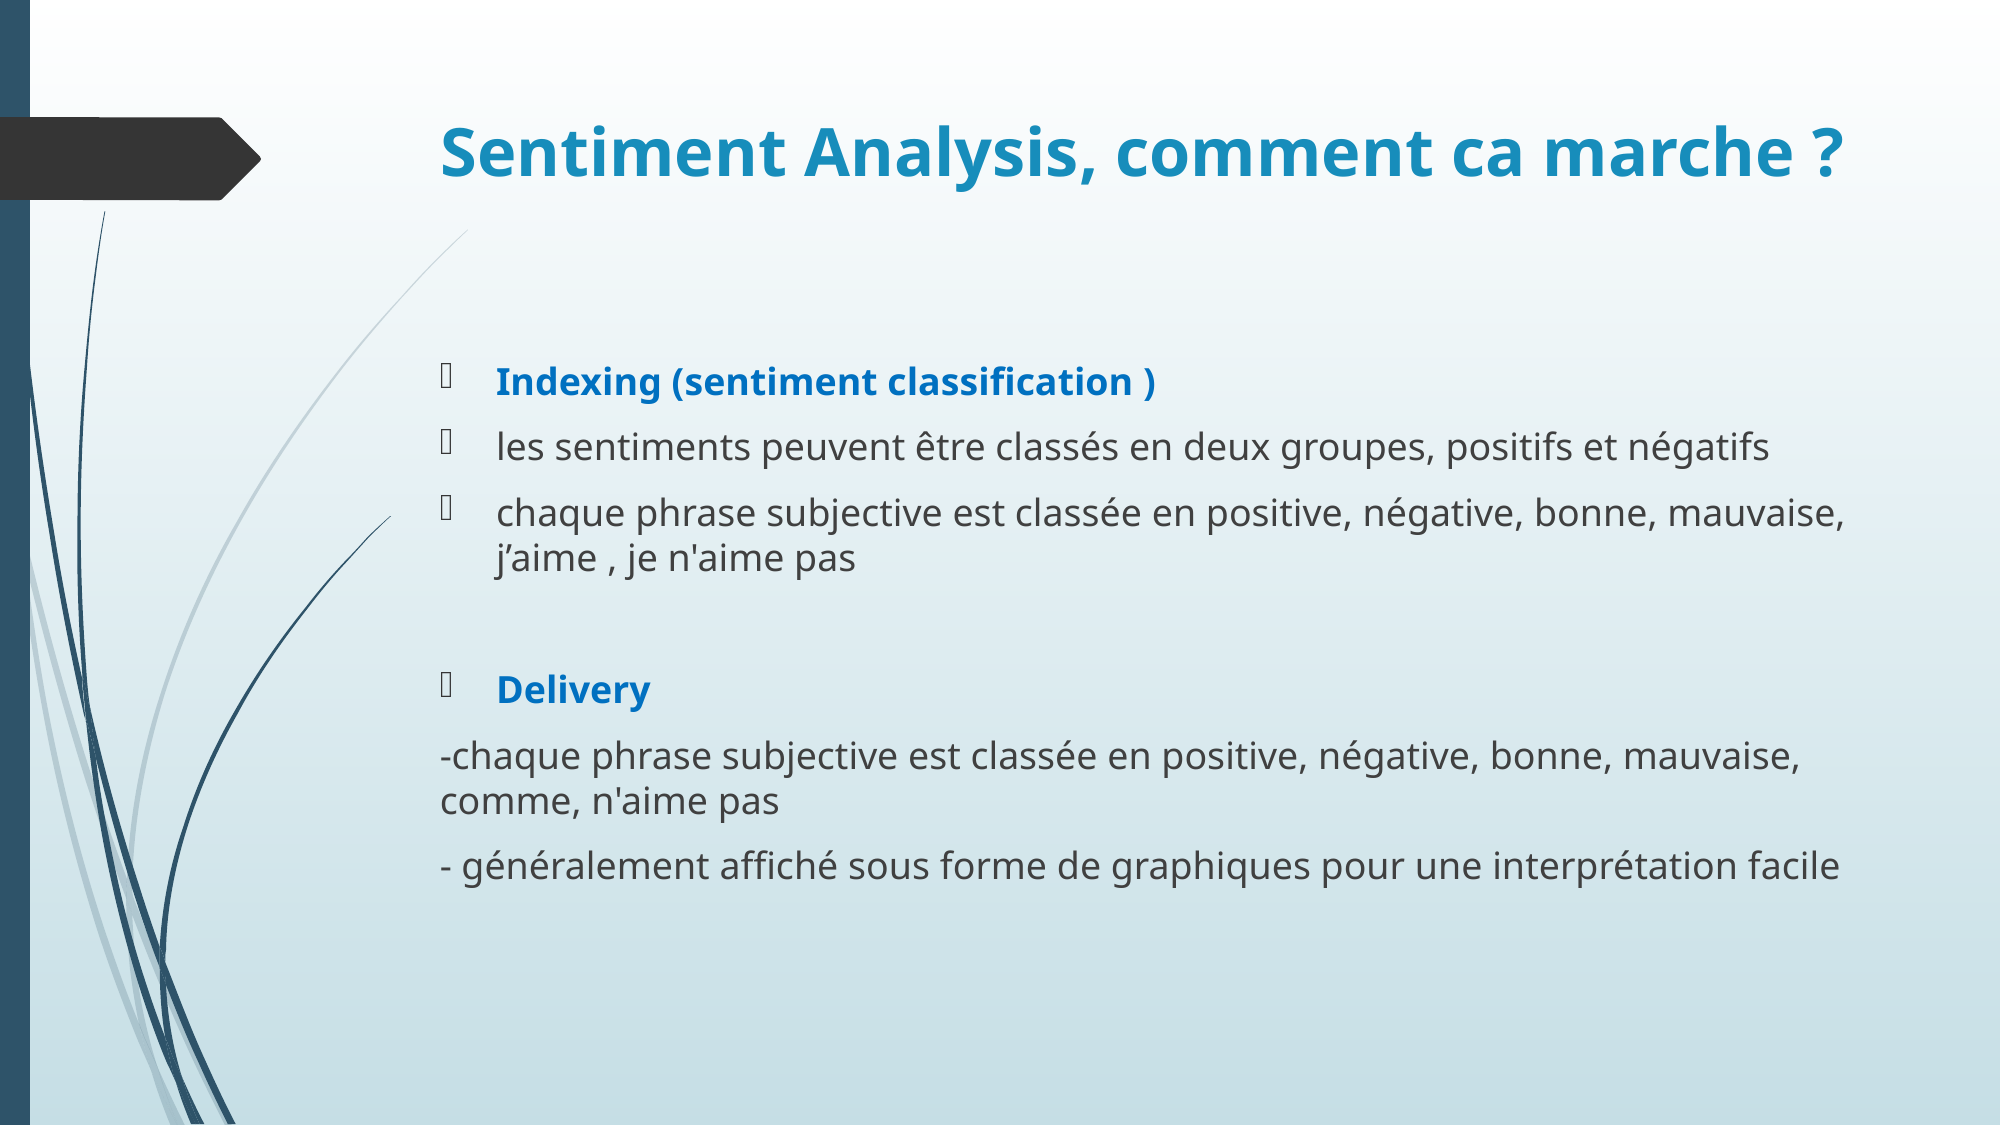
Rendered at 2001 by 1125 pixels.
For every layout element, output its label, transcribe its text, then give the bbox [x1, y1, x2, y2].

list Indexing (sentiment classification ) les sentiments peuvent être classés en deux groupes, positifs et négatifs chaque phrase subjective est classée en positive, négative, bonne, mauvaise, j’aime , je n'aime pas Delivery -chaque phrase subjective est classée en positive, négative, bonne, mauvaise, comme, n'aime pas - généralement affiché sous forme de graphiques pour une interprétation facile [424, 350, 1888, 970]
title Sentiment Analysis, comment ca marche ? [425, 102, 1888, 313]
